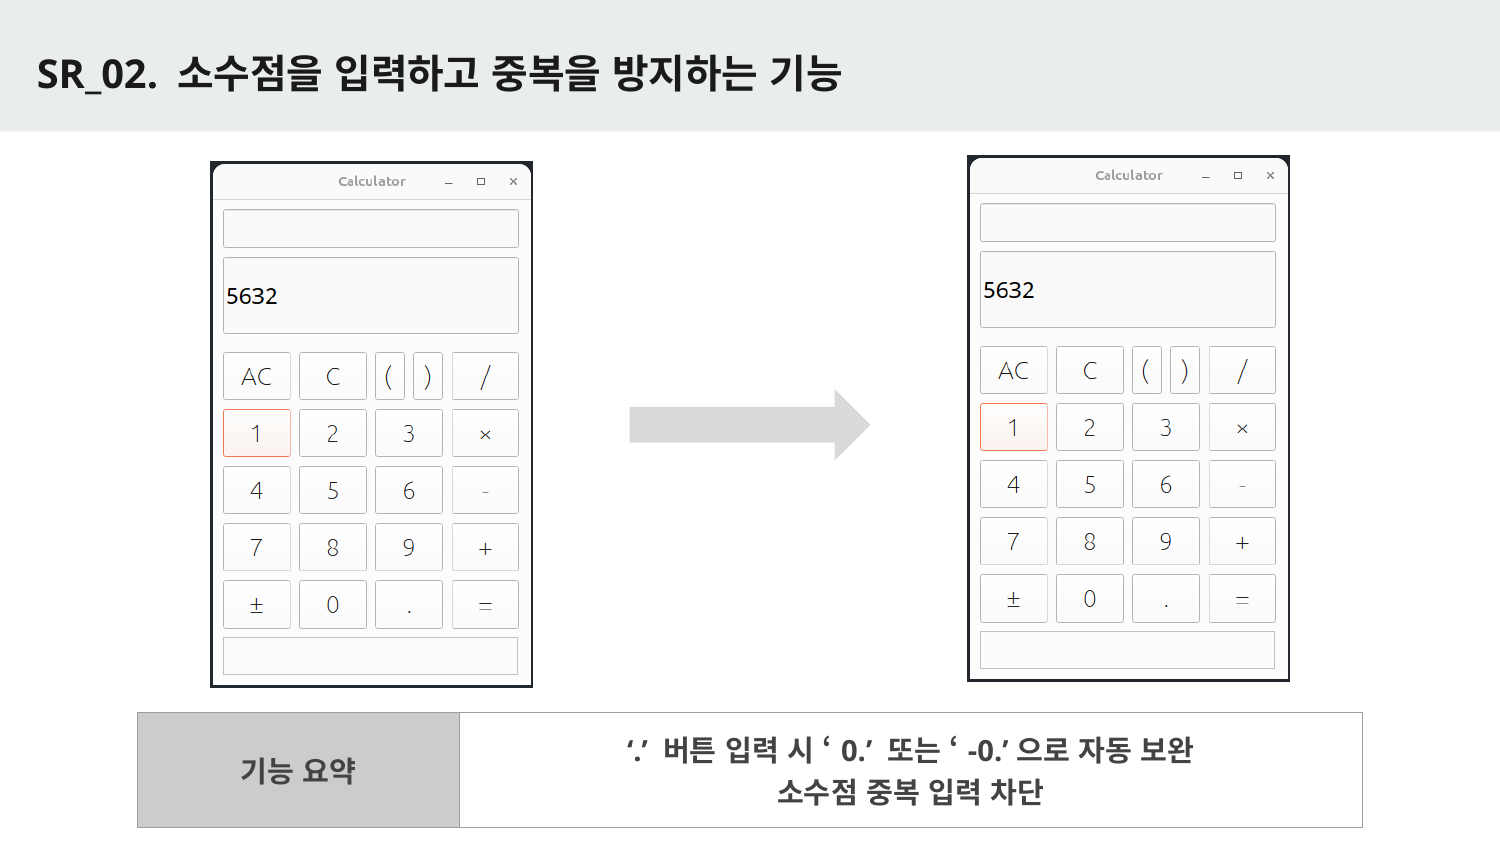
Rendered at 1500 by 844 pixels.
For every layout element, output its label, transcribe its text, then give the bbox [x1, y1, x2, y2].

title SR_02. 소수점을 입력하고 중복을 방지하는 기능 [21, 27, 1284, 116]
table_header ‘.’ 버튼 입력 시 ‘0.’ 또는 ‘-0.’으로 자동 보완 소수점 중복 입력 차단 [460, 713, 1362, 827]
table_header 기능 요약 [138, 713, 459, 827]
text_box [629, 388, 871, 461]
picture [210, 161, 533, 688]
picture [967, 155, 1290, 682]
